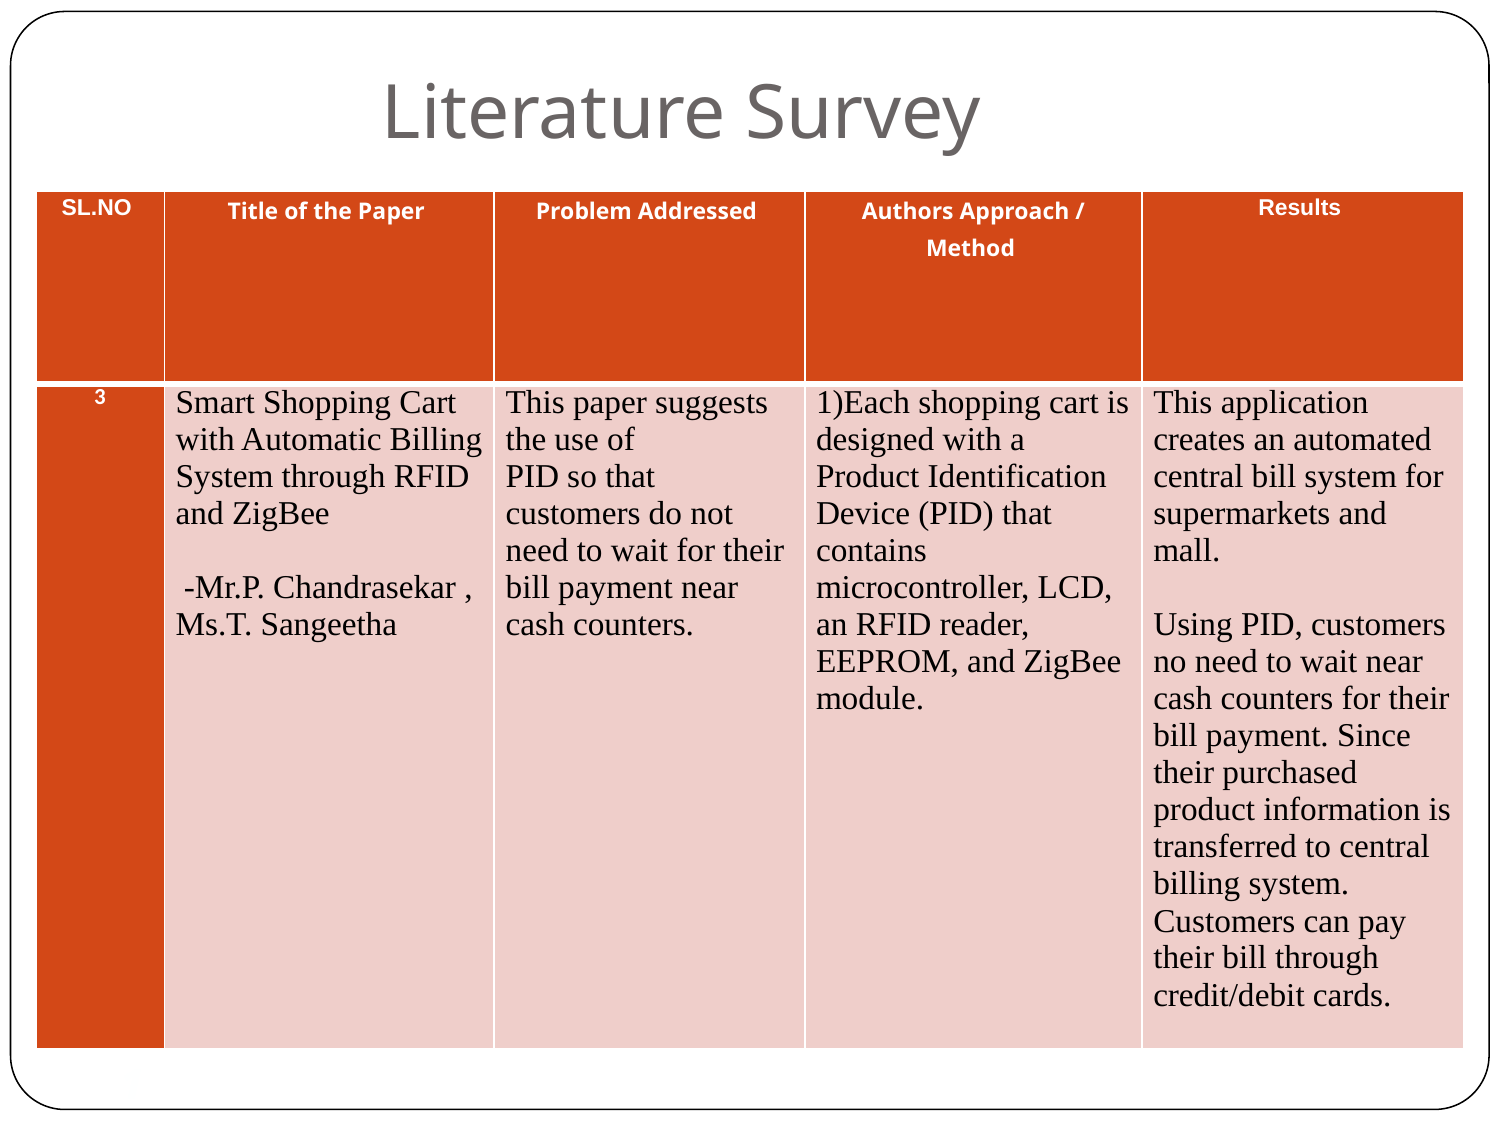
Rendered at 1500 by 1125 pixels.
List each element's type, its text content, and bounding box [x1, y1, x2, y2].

table_cell This paper suggests the use of PID so that customers do not need to wait for their bill payment near cash counters. [495, 387, 804, 1048]
table_header Problem Addressed [495, 192, 804, 381]
table_header Results [1143, 192, 1463, 381]
table_header Authors Approach / Method [806, 192, 1141, 381]
table_cell 3 [37, 387, 164, 1048]
table_cell 1)Each shopping cart is designed with a Product Identification Device (PID) that contains microcontroller, LCD, an RFID reader, EEPROM, and ZigBee module. [806, 387, 1141, 1048]
table_header SL.NO [37, 192, 164, 381]
slide_number 1 [83, 1052, 180, 1113]
table_header Title of the Paper [165, 192, 493, 381]
table_cell Smart Shopping Cart with Automatic Billing System through RFID and ZigBee -Mr.P. Chandrasekar , Ms.T. Sangeetha [165, 387, 493, 1048]
table_cell This application creates an automated central bill system for supermarkets and mall. Using PID, customers no need to wait near cash counters for their bill payment. Since their purchased product information is transferred to central billing system. Customers can pay their bill through credit/debit cards. [1143, 387, 1463, 1048]
text_box Literature Survey [111, 48, 1330, 169]
